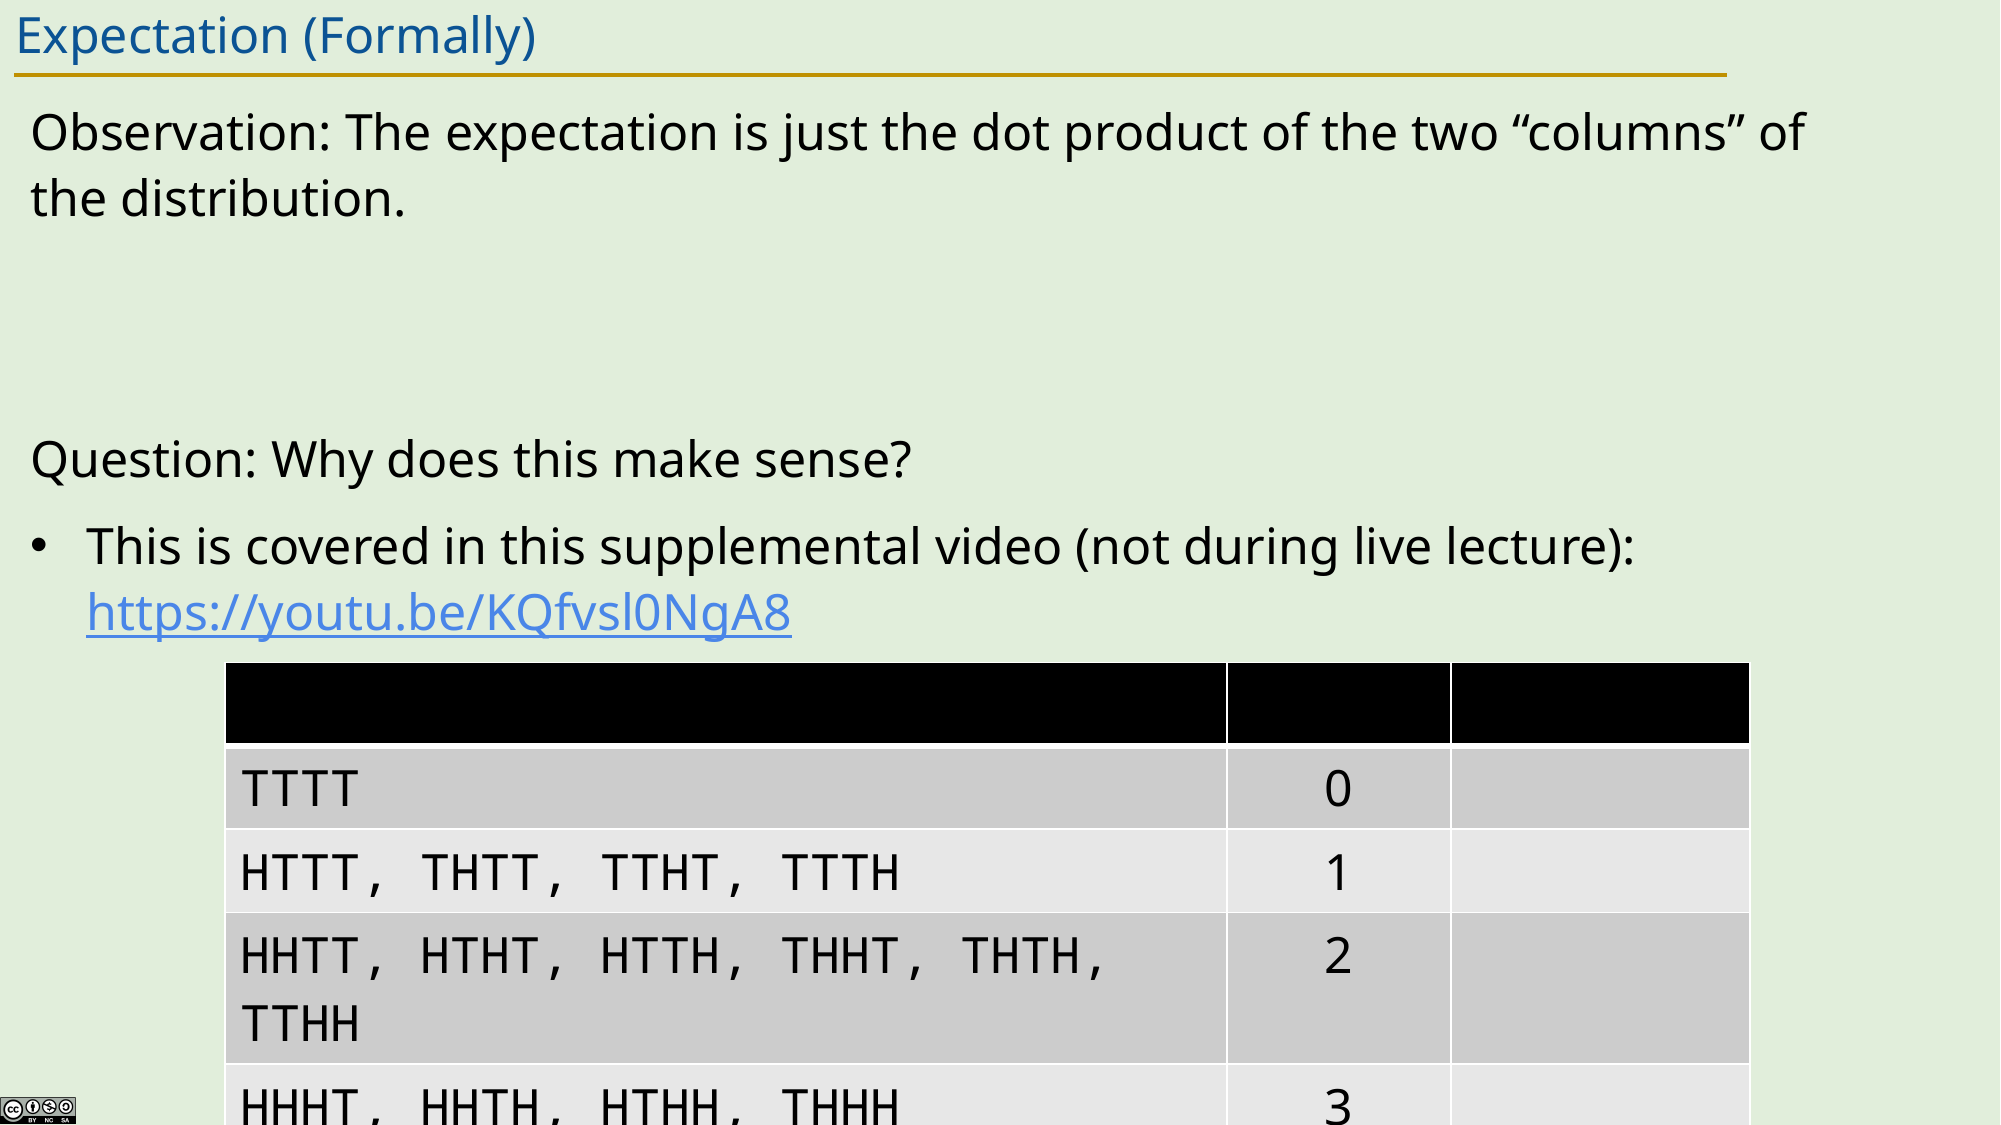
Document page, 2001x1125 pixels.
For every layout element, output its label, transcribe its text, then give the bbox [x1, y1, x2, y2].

picture [0, 1097, 76, 1124]
title Expectation (Formally) [0, 0, 1725, 75]
